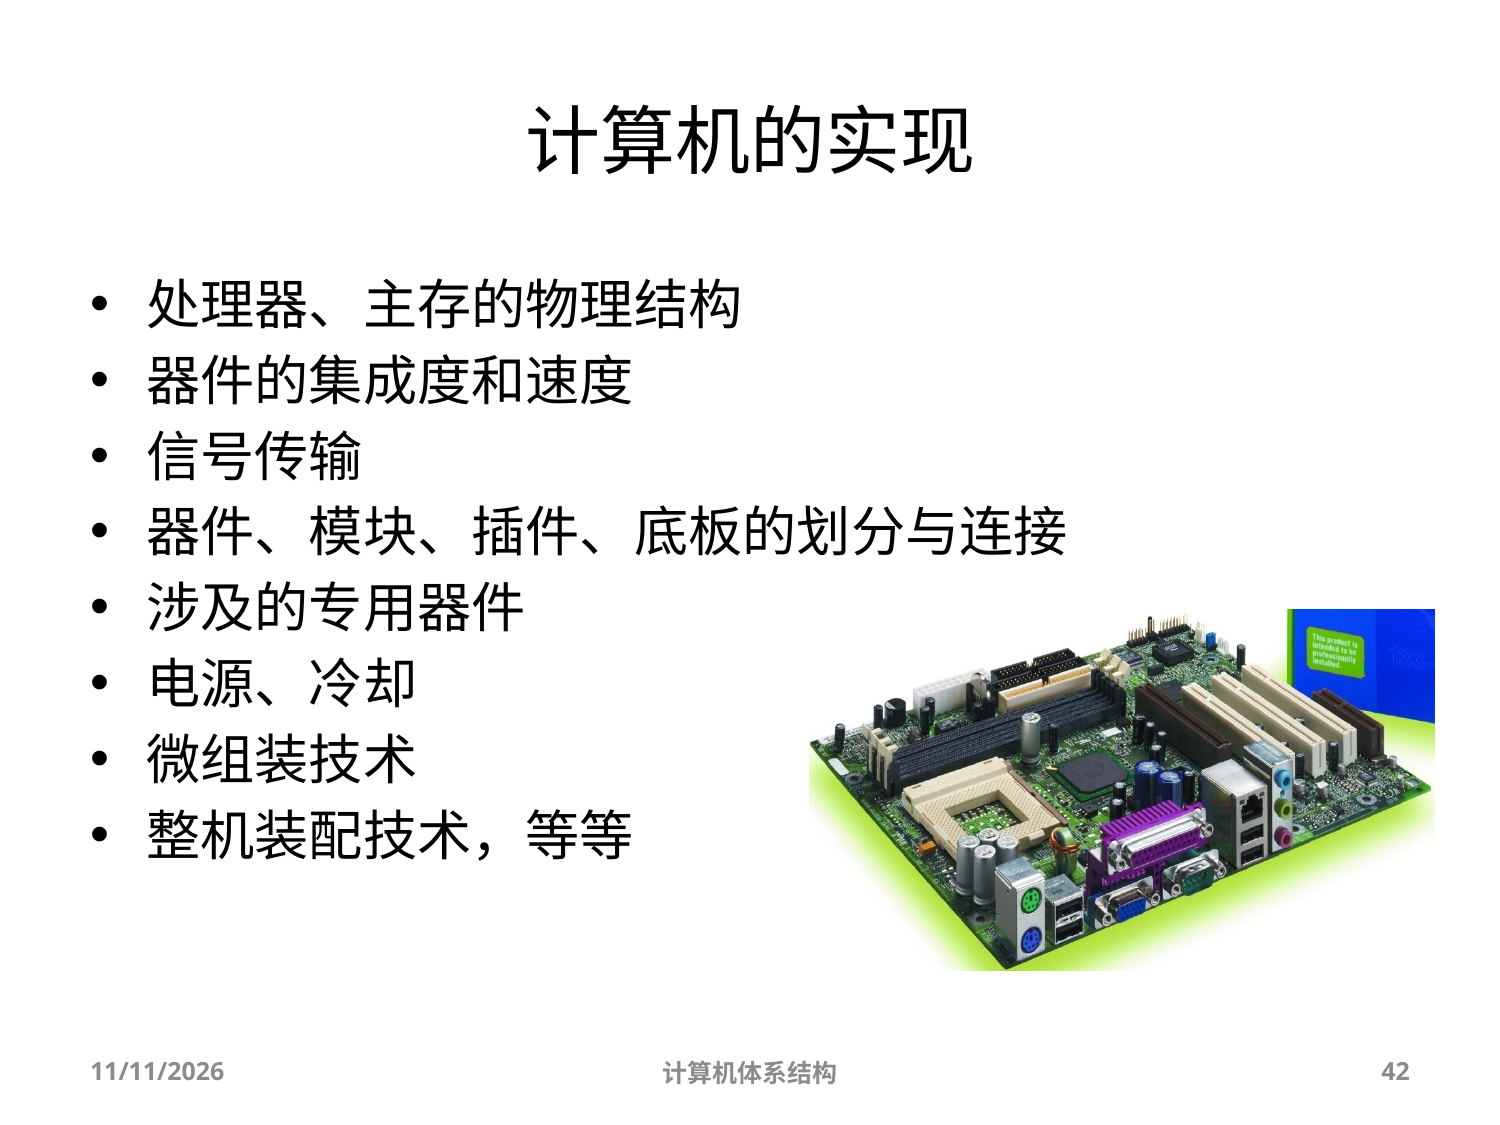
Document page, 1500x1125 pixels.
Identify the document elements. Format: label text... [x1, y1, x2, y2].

footer 计算机体系结构 [512, 1042, 988, 1103]
list 处理器、主存的物理结构 器件的集成度和速度 信号传输 器件、模块、插件、底板的划分与连接 涉及的专用器件 电源、冷却 微组装技术 整机装配技术，等等 [75, 262, 1425, 1005]
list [808, 609, 1436, 971]
title 计算机的实现 [75, 45, 1425, 233]
slide_number 42 [1074, 1042, 1425, 1103]
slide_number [75, 1042, 425, 1103]
